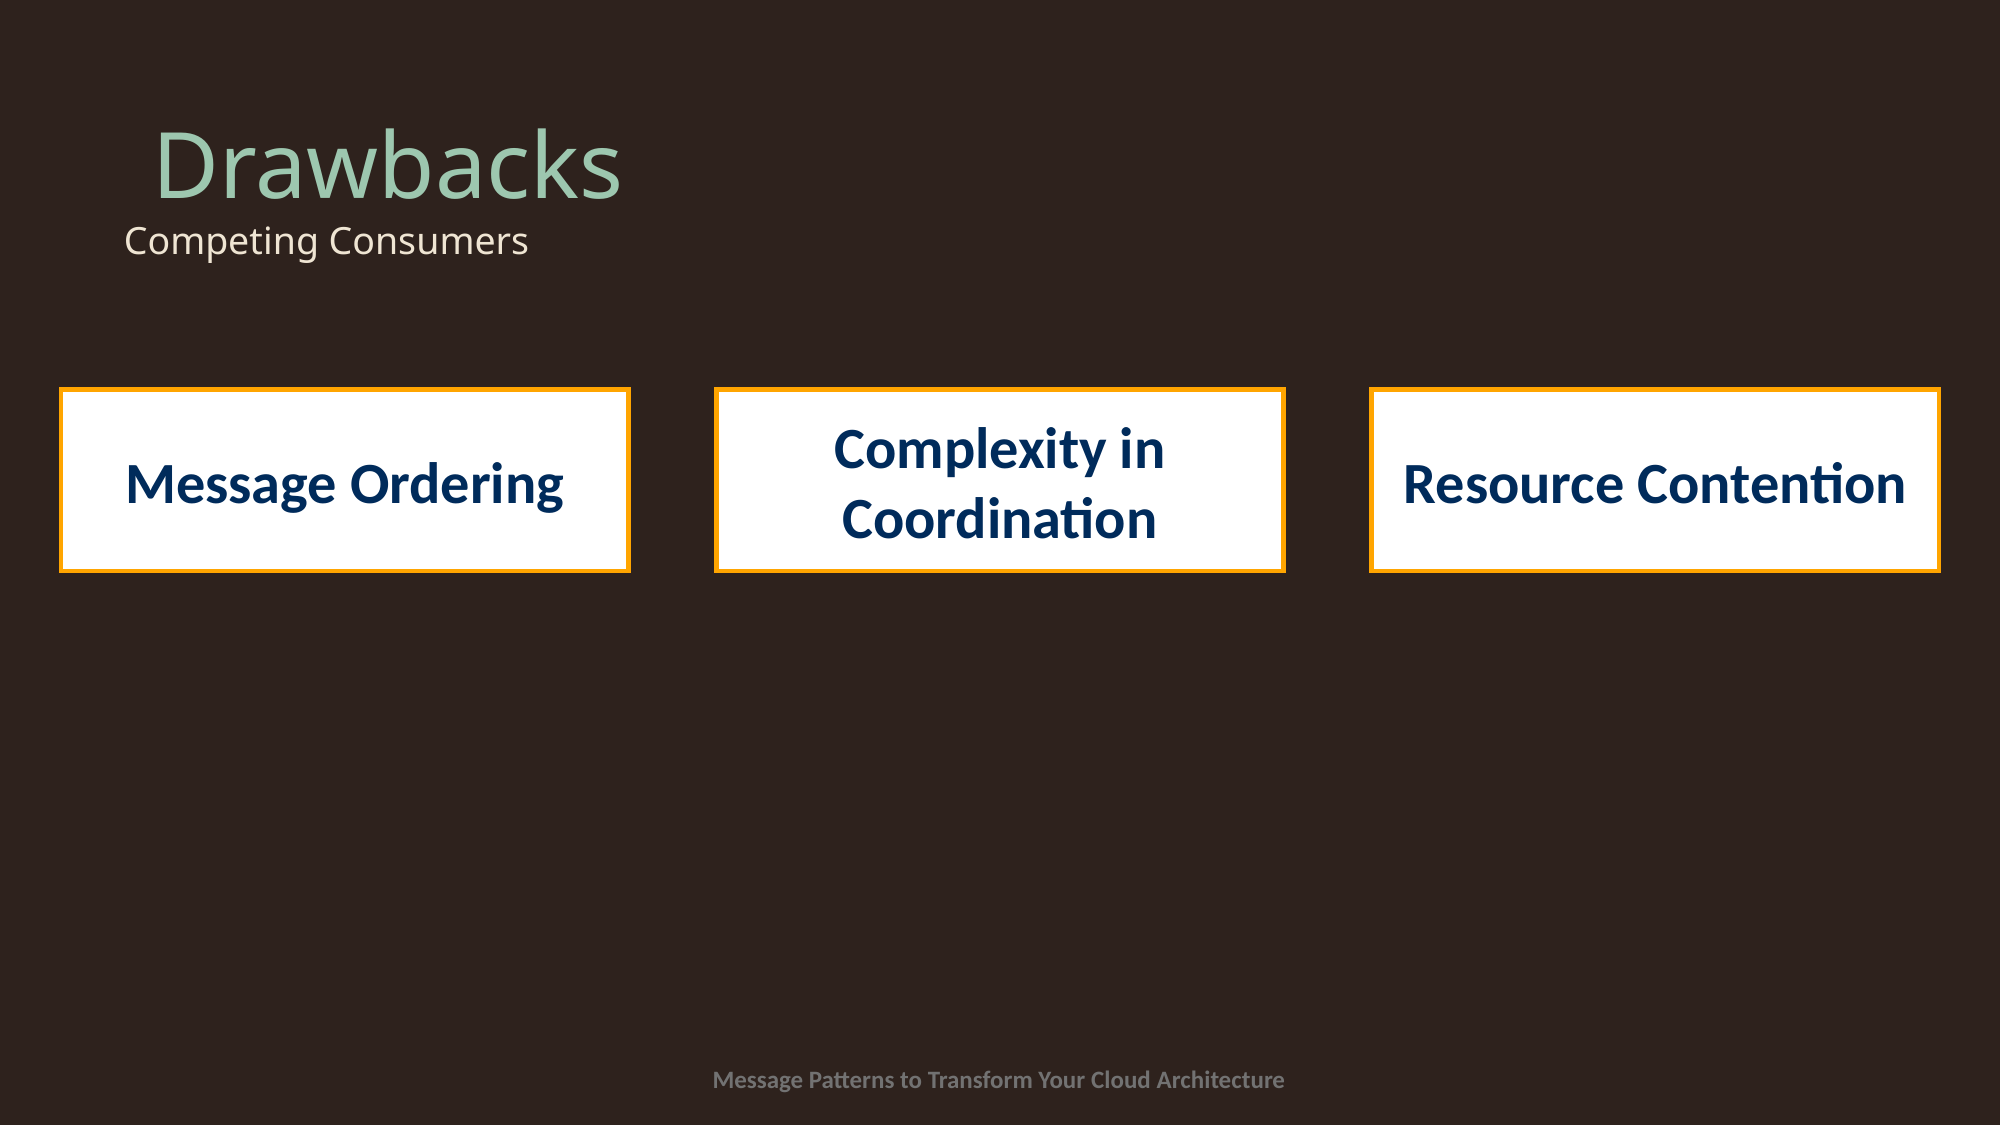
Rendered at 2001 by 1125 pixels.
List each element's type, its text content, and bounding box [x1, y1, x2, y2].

text_box Message Ordering [60, 388, 629, 572]
text_box Complexity in Coordination [715, 388, 1285, 572]
title Drawbacks [137, 59, 1863, 278]
text_box Competing Consumers [109, 209, 545, 270]
text_box Resource Contention [1371, 388, 1940, 572]
